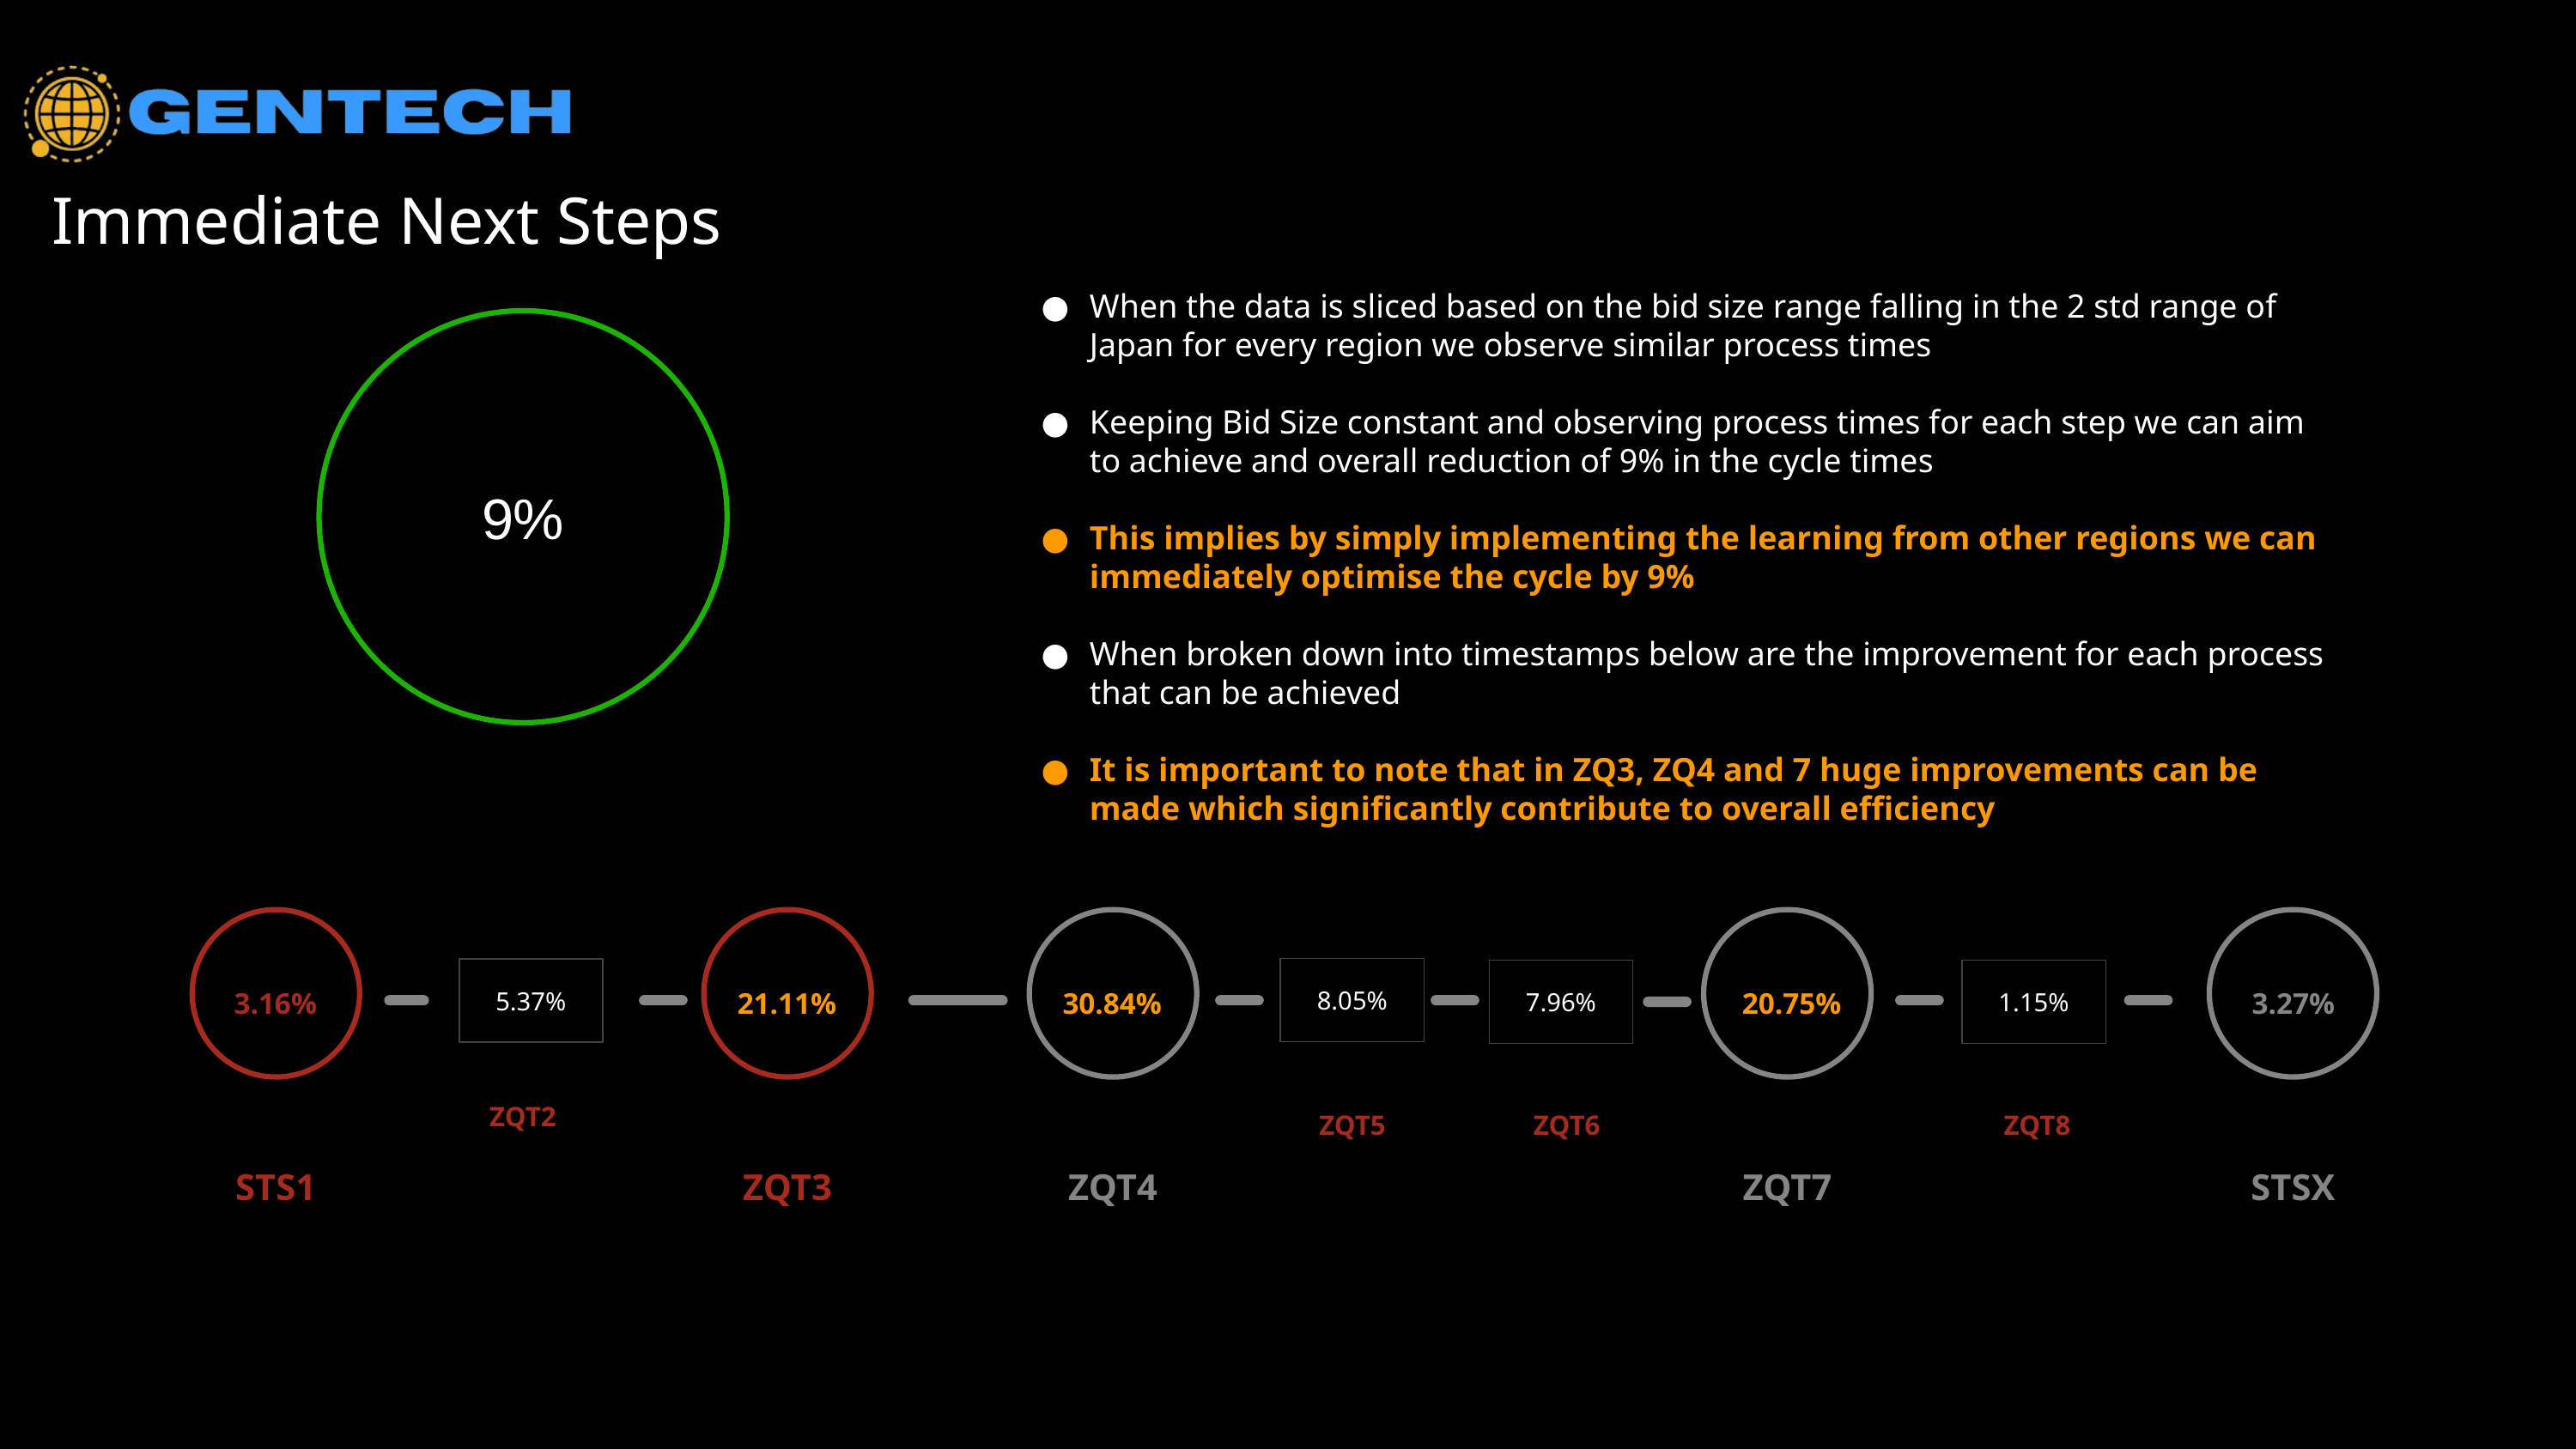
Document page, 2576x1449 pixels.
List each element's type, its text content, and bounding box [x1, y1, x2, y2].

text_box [91, 909, 461, 1234]
text_box Immediate Next Steps [39, 167, 1201, 374]
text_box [602, 909, 920, 1234]
picture [0, 0, 625, 217]
text_box 1.15% [1977, 960, 2097, 1044]
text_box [2101, 909, 2485, 1234]
text_box ZQT6 [1452, 1061, 1598, 1167]
text_box 5.37% [464, 958, 598, 1042]
text_box 7.96% [1489, 960, 1598, 1044]
text_box ZQT2 [464, 1052, 598, 1158]
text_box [920, 909, 1305, 1234]
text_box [1602, 909, 1972, 1234]
text_box 9% [319, 310, 727, 723]
text_box [1431, 995, 1479, 1006]
text_box When the data is sliced based on the bid size range falling in the 2 std range of Japan for every region we observe similar process times Keeping Bid Size constant and observing process times for each step we can aim to achieve and overall reduction of 9% in the cycle times This implies by simply implementing the learning from other regions we can immediately optimise the cycle by 9% When broken down into timestamps below are the improvement for each process that can be achieved It is important to note that in ZQ3, ZQ4 and 7 huge improvements can be made which significantly contribute to overall efficiency [1012, 273, 2342, 761]
text_box ZQT8 [1977, 1061, 2097, 1167]
text_box ZQT5 [1309, 1061, 1452, 1167]
text_box 8.05% [1309, 958, 1425, 1042]
